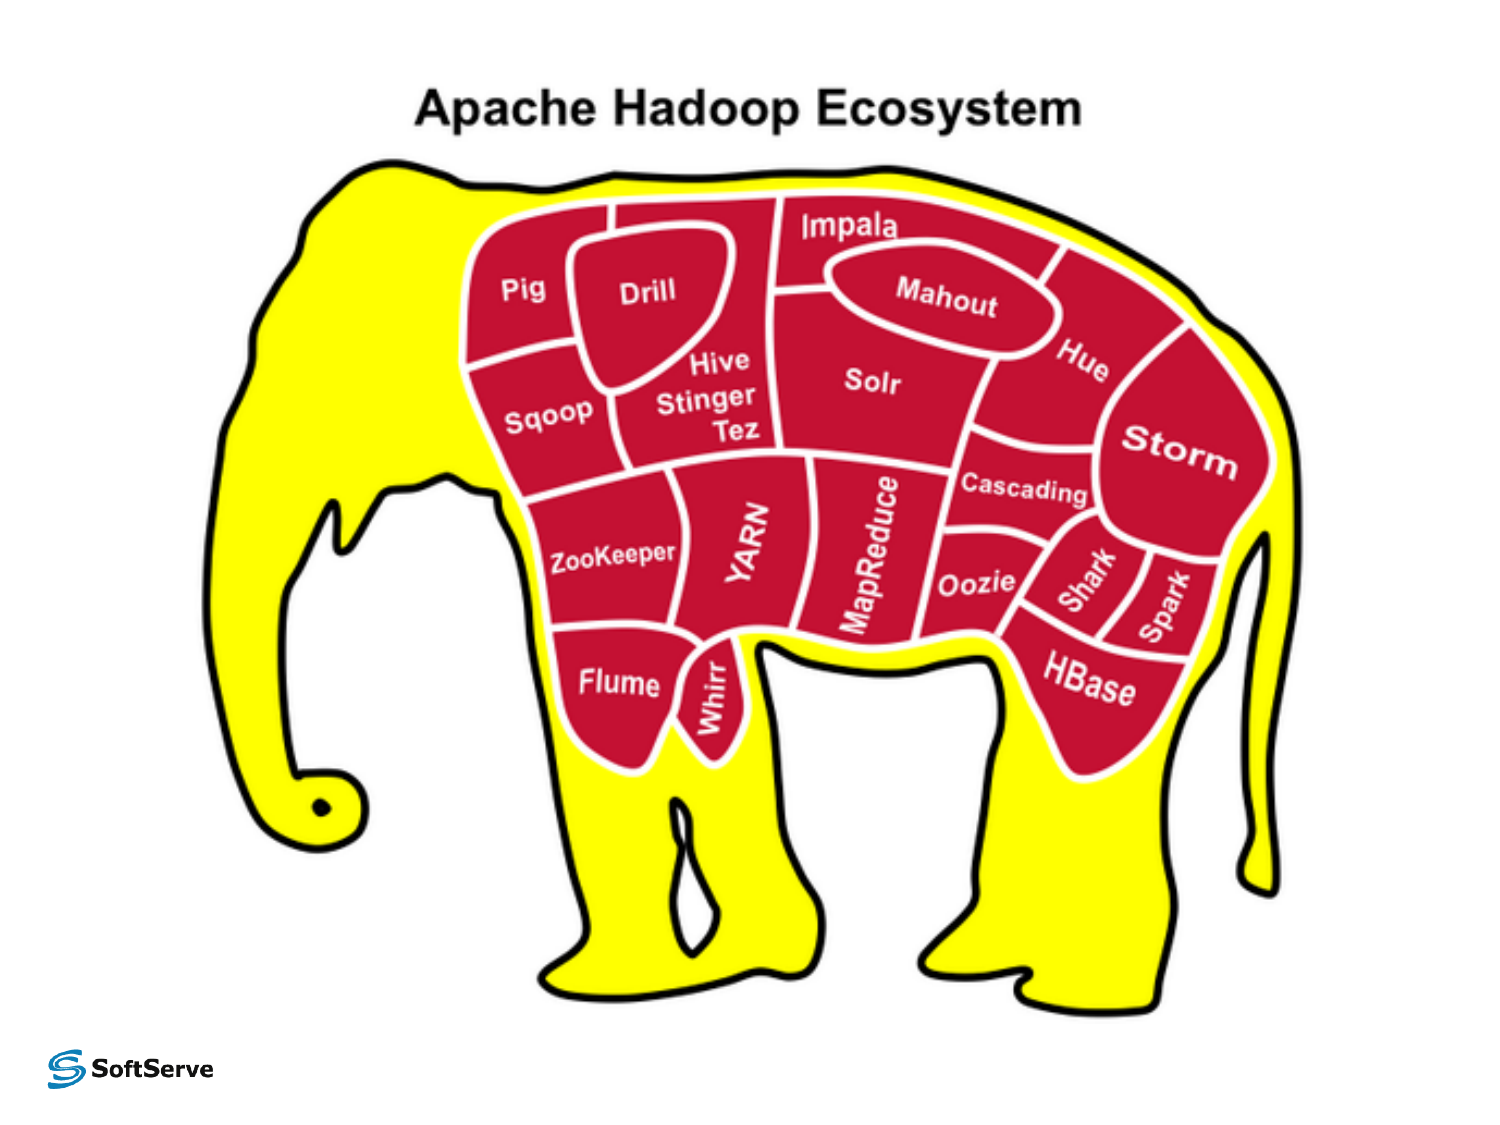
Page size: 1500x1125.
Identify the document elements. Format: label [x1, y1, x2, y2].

picture [99, 44, 1406, 1024]
picture [47, 1049, 213, 1089]
